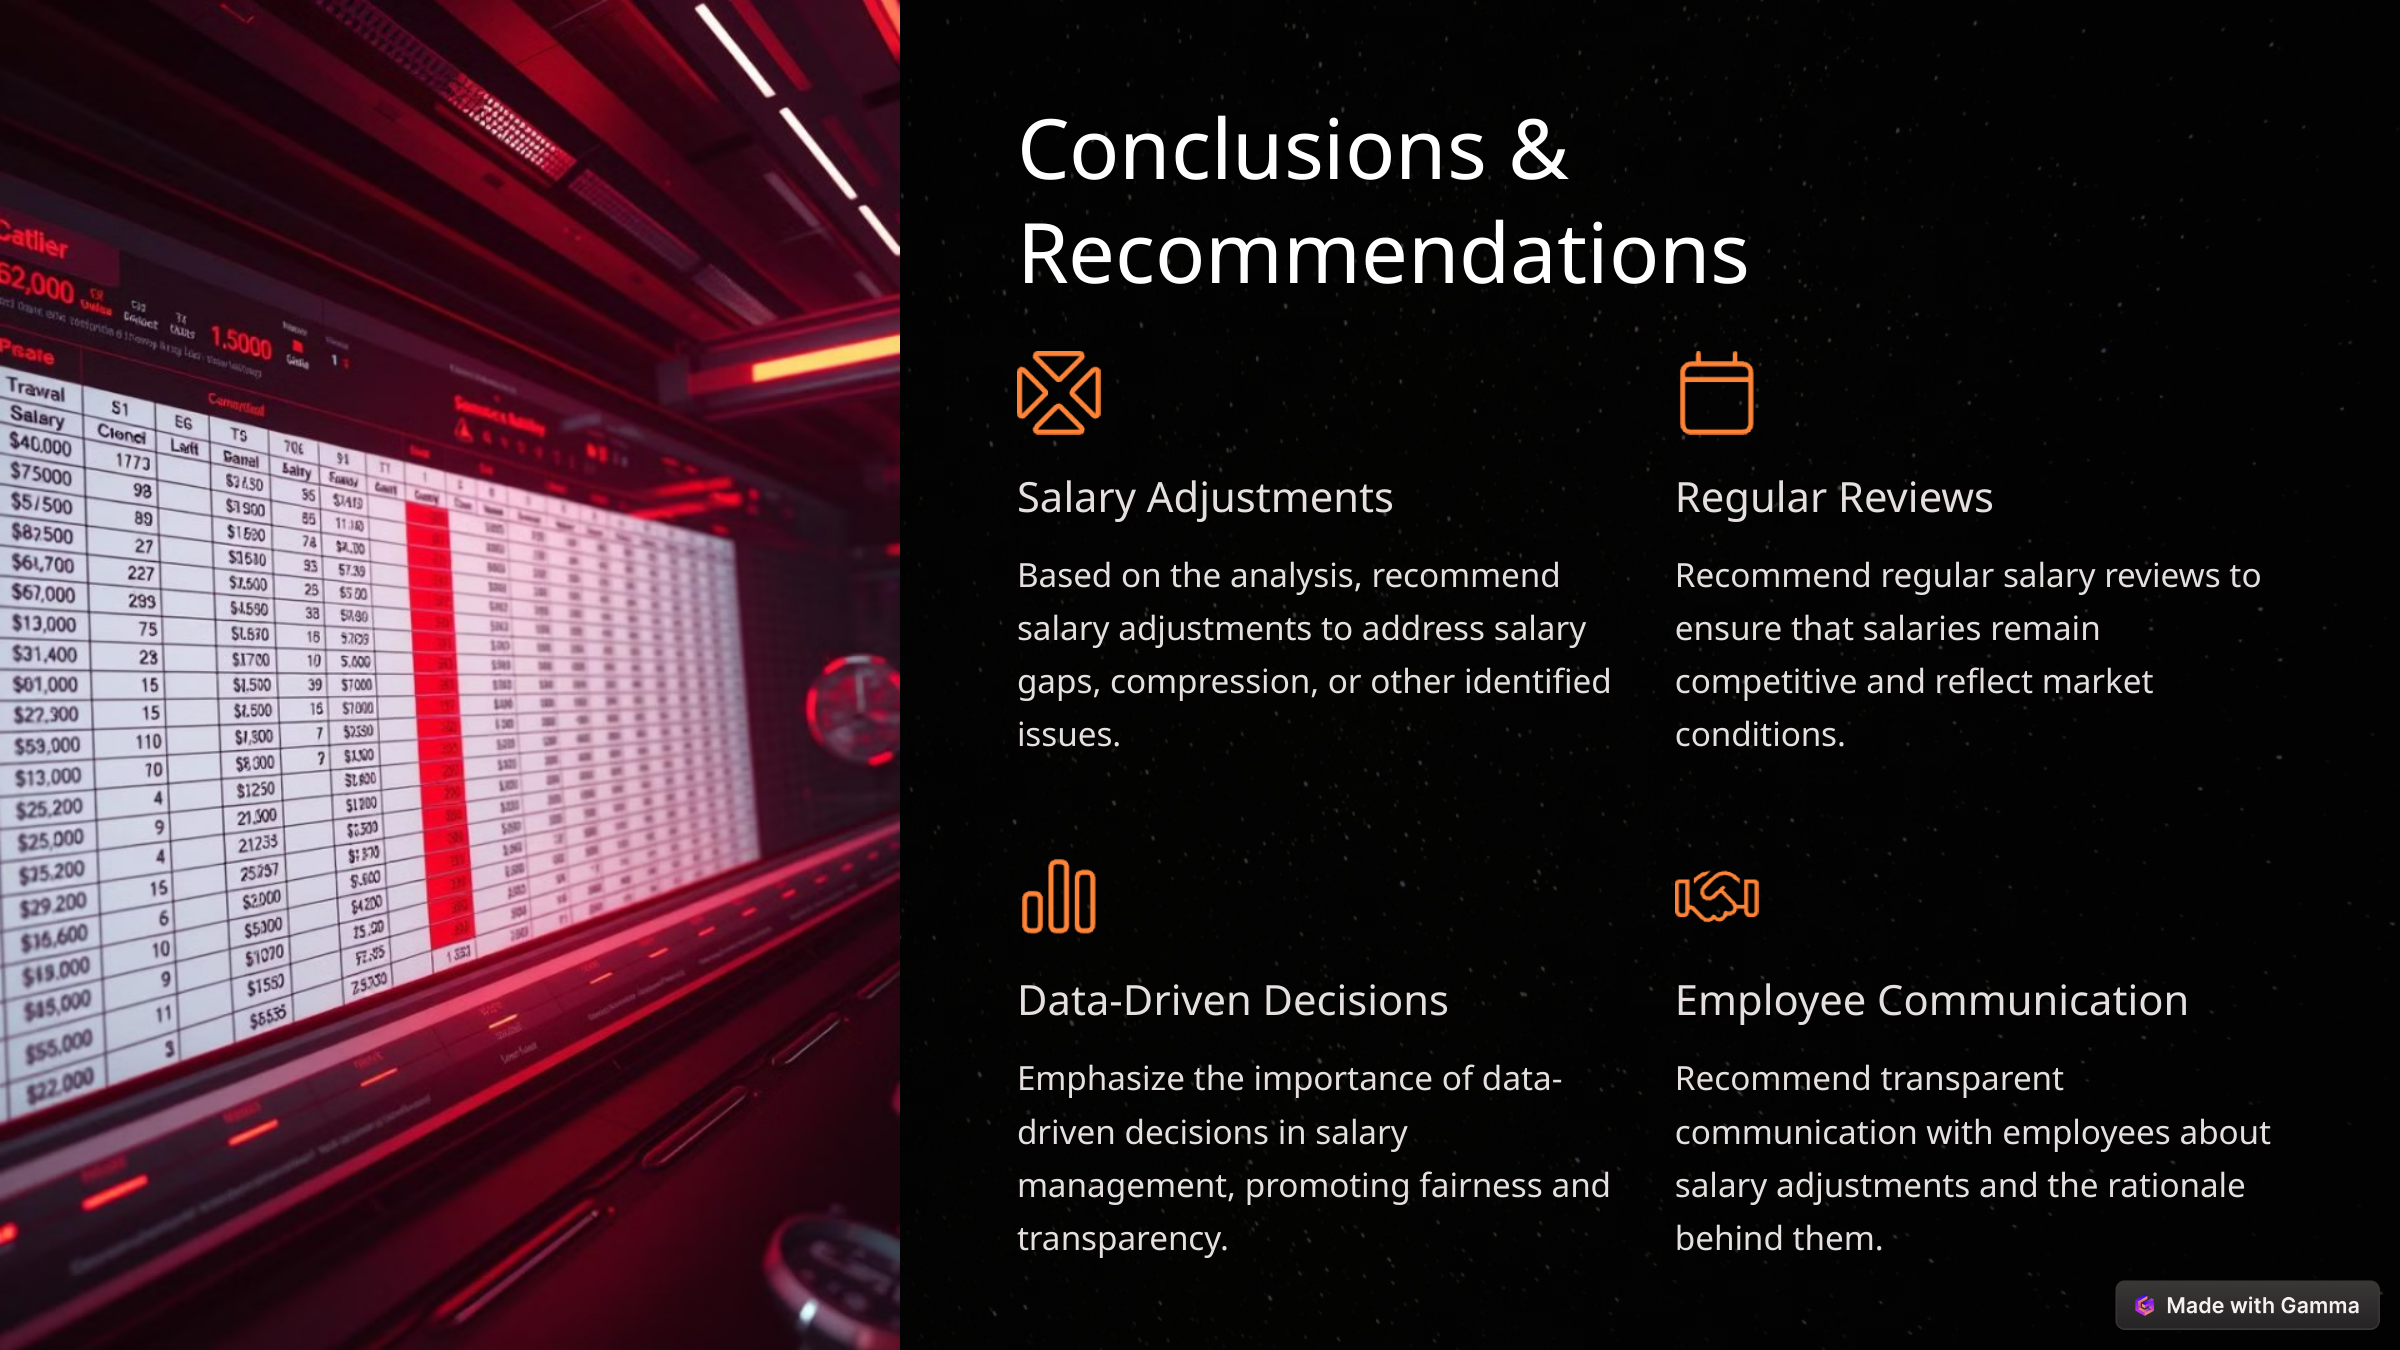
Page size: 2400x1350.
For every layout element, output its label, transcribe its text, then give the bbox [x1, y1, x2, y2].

text_box Data-Driven Decisions [1017, 972, 1443, 1025]
text_box Based on the analysis, recommend salary adjustments to address salary gaps, compression, or other identified issues. [1017, 540, 1625, 755]
text_box Regular Reviews [1675, 468, 2094, 521]
text_box Employee Communication [1675, 972, 2179, 1025]
text_box Salary Adjustments [1017, 468, 1436, 521]
picture [0, 0, 2400, 1350]
text_box Recommend regular salary reviews to ensure that salaries remain competitive and reflect market conditions. [1675, 540, 2283, 702]
text_box Recommend transparent communication with employees about salary adjustments and the rationale behind them. [1675, 1044, 2283, 1259]
text_box Emphasize the importance of data-driven decisions in salary management, promoting fairness and transparency. [1017, 1044, 1625, 1205]
text_box Conclusions & Recommendations [1017, 91, 2283, 301]
